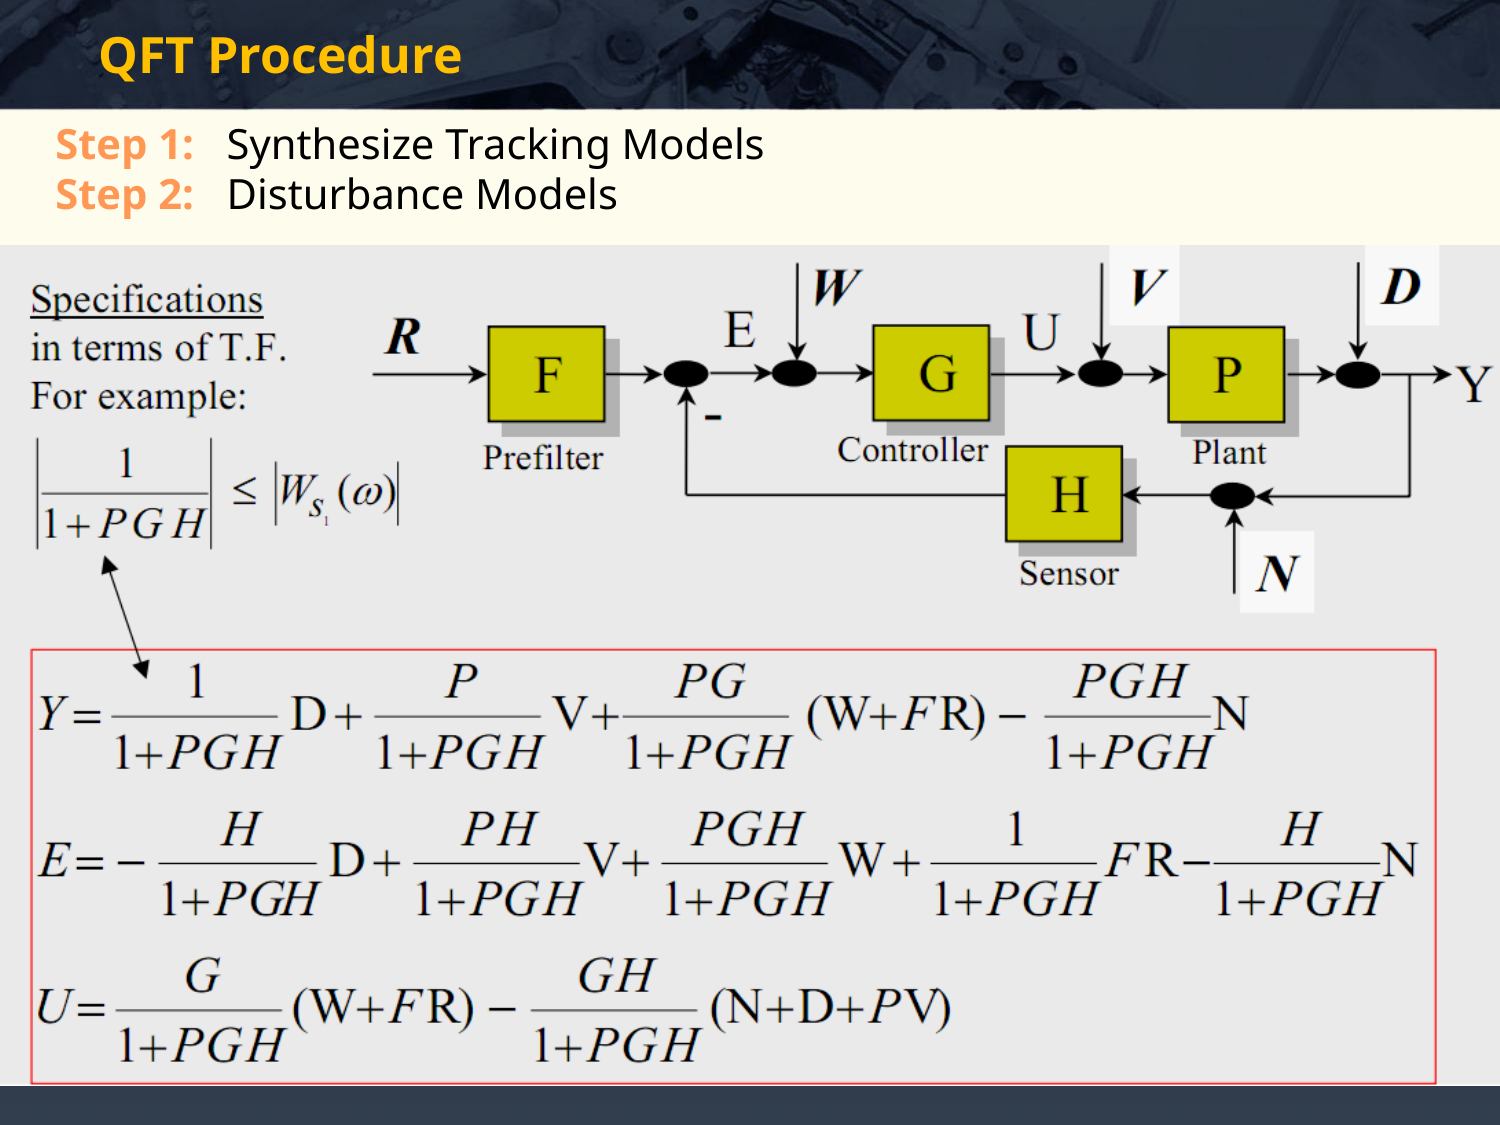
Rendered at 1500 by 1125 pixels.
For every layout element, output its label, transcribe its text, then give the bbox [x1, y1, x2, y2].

text_box Step 1: Synthesize Tracking Models Step 2: Disturbance Models [40, 110, 780, 226]
text_box QFT Procedure [83, 16, 478, 92]
picture [0, 0, 1500, 1125]
